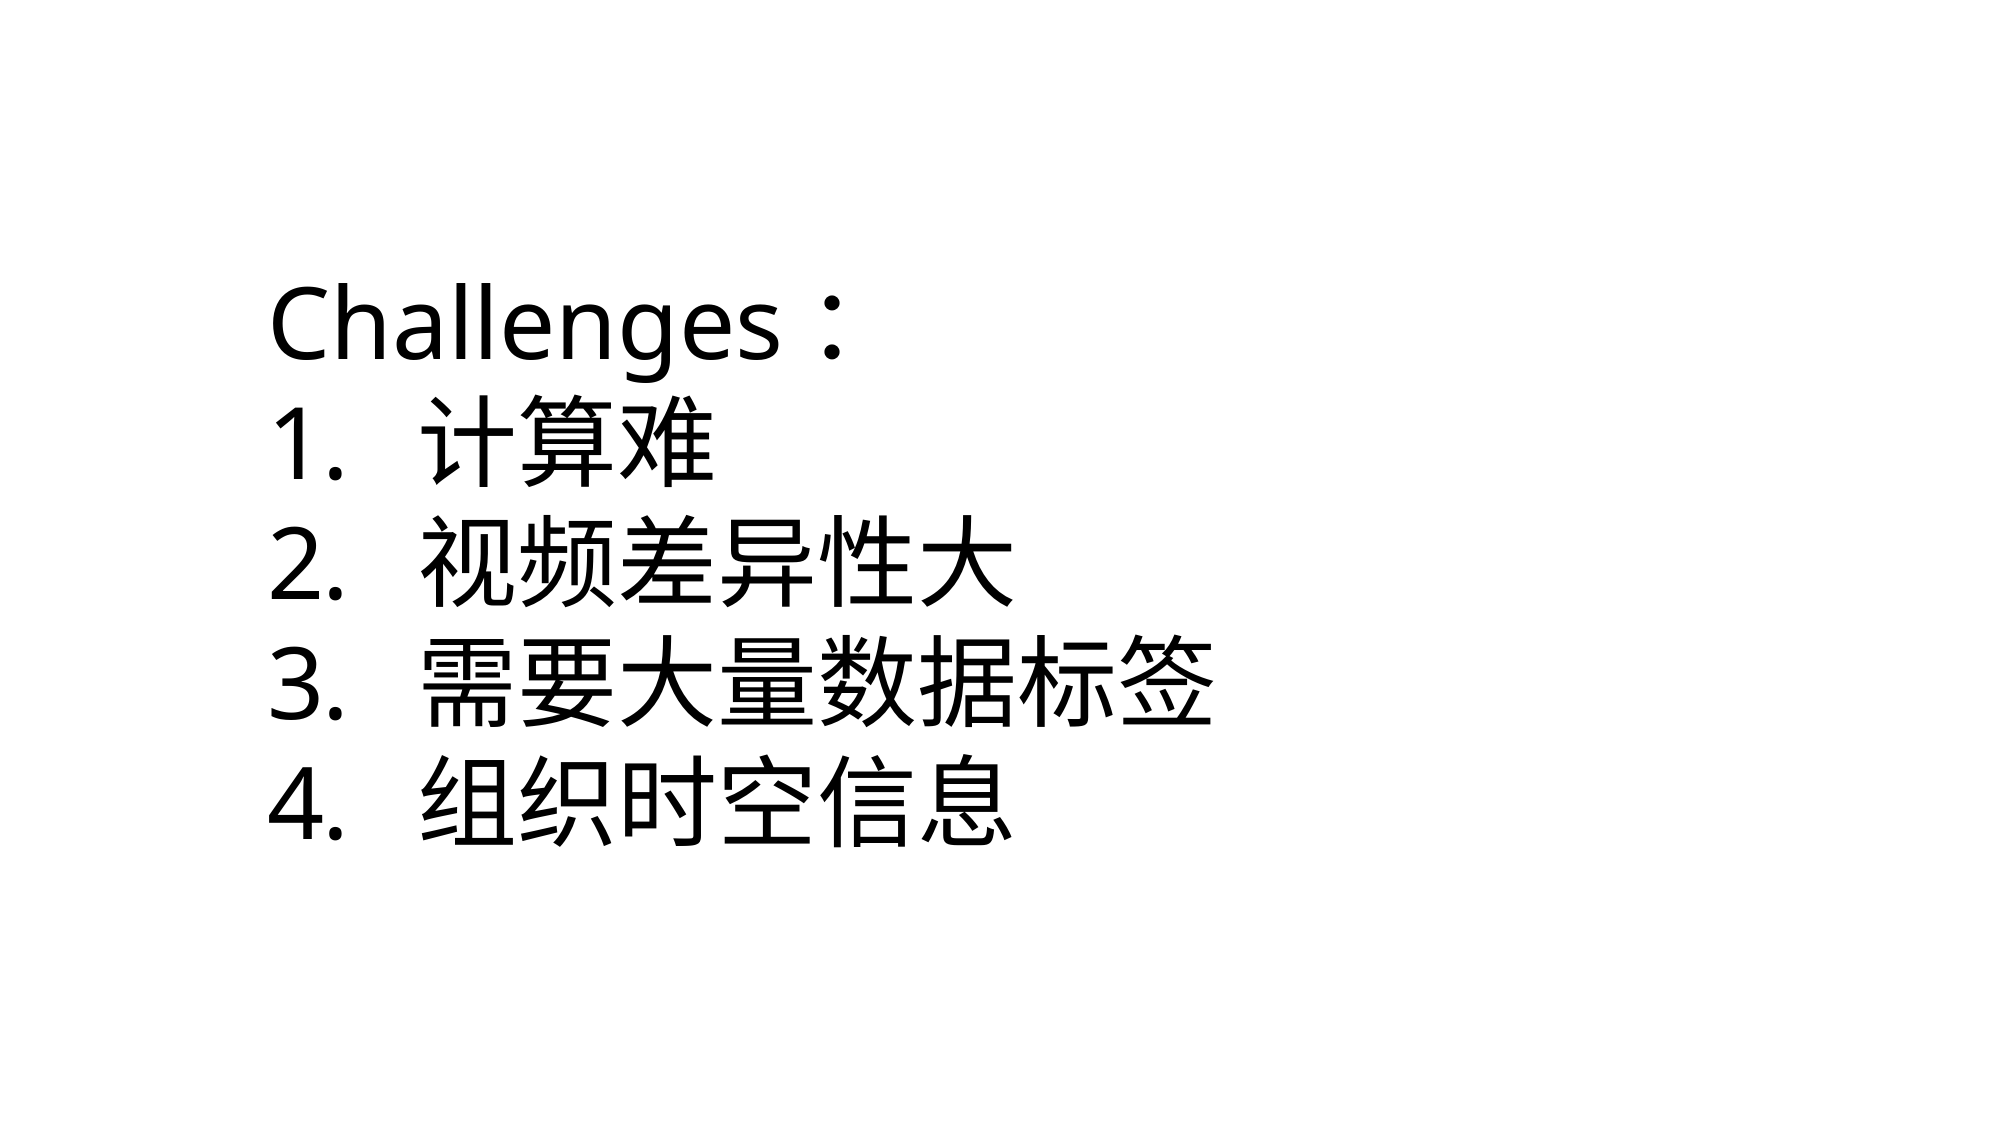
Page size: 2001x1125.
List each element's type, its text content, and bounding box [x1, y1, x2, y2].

text_box Challenges： 计算难 视频差异性大 需要大量数据标签 组织时空信息 [252, 251, 1796, 867]
